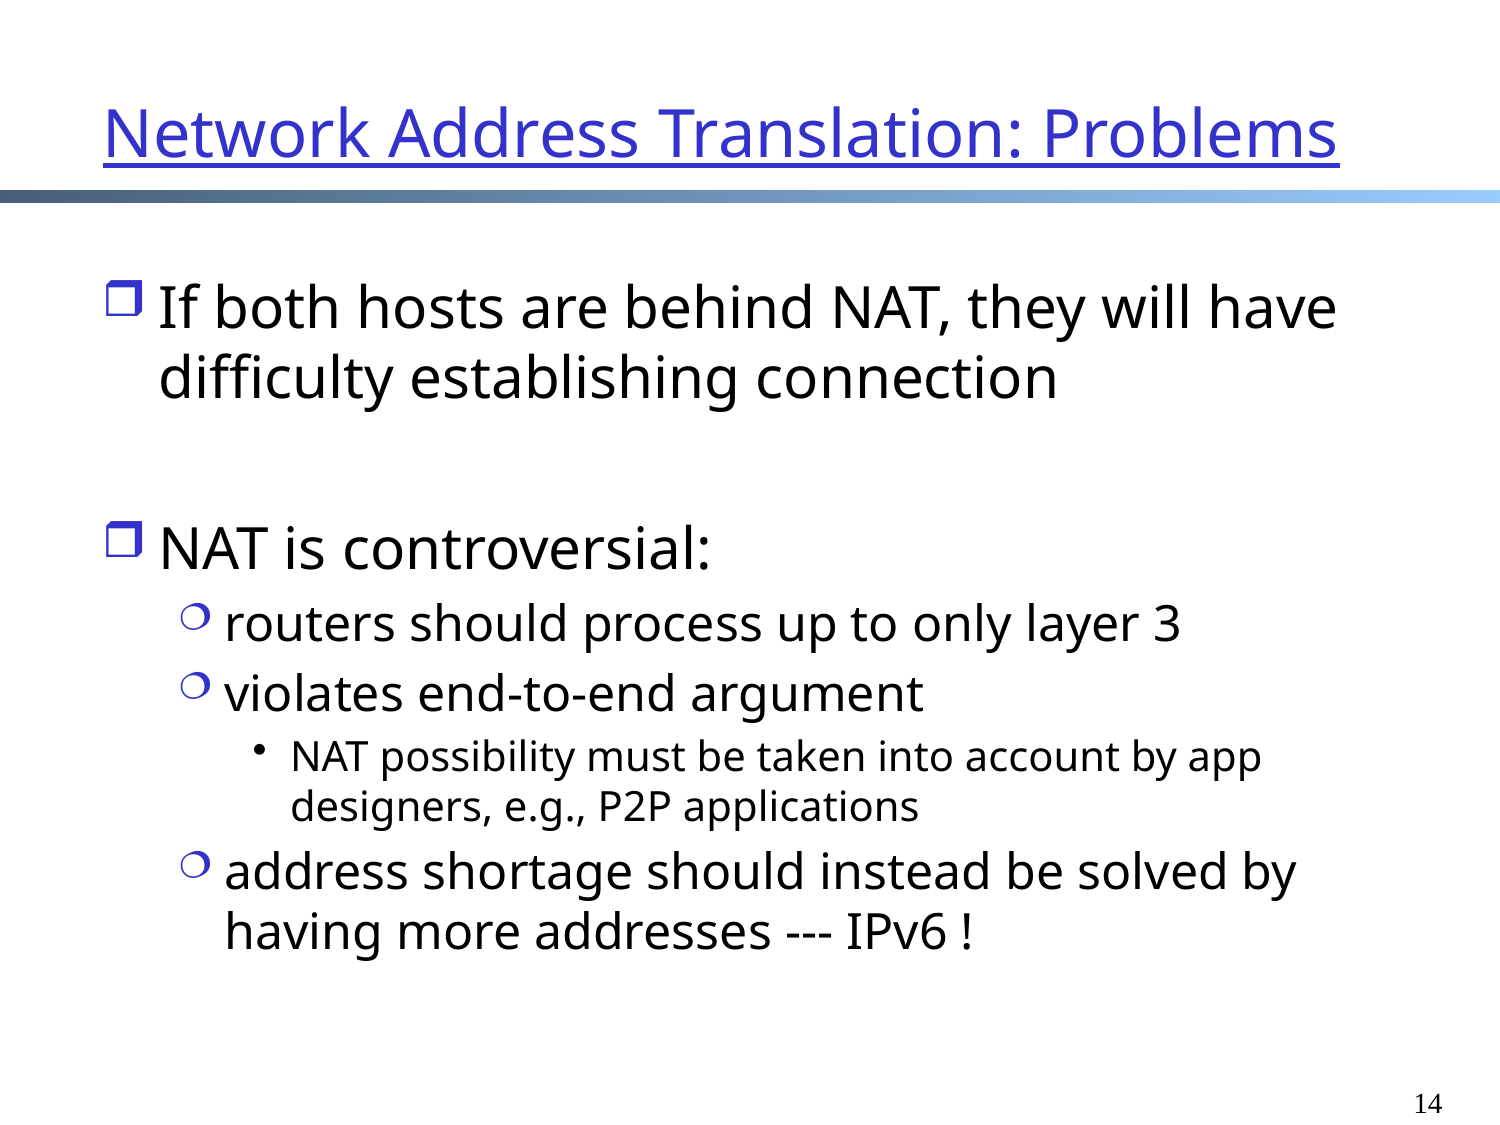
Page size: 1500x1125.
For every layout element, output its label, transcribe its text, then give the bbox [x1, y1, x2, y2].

slide_number 14 [1387, 1076, 1459, 1125]
title Network Address Translation: Problems [87, 37, 1404, 225]
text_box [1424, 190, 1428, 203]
list If both hosts are behind NAT, they will have difficulty establishing connection NAT is controversial: routers should process up to only layer 3 violates end-to-end argument NAT possibility must be taken into account by app designers, e.g., P2P applications address shortage should instead be solved by having more addresses --- IPv6 ! [87, 262, 1409, 1060]
